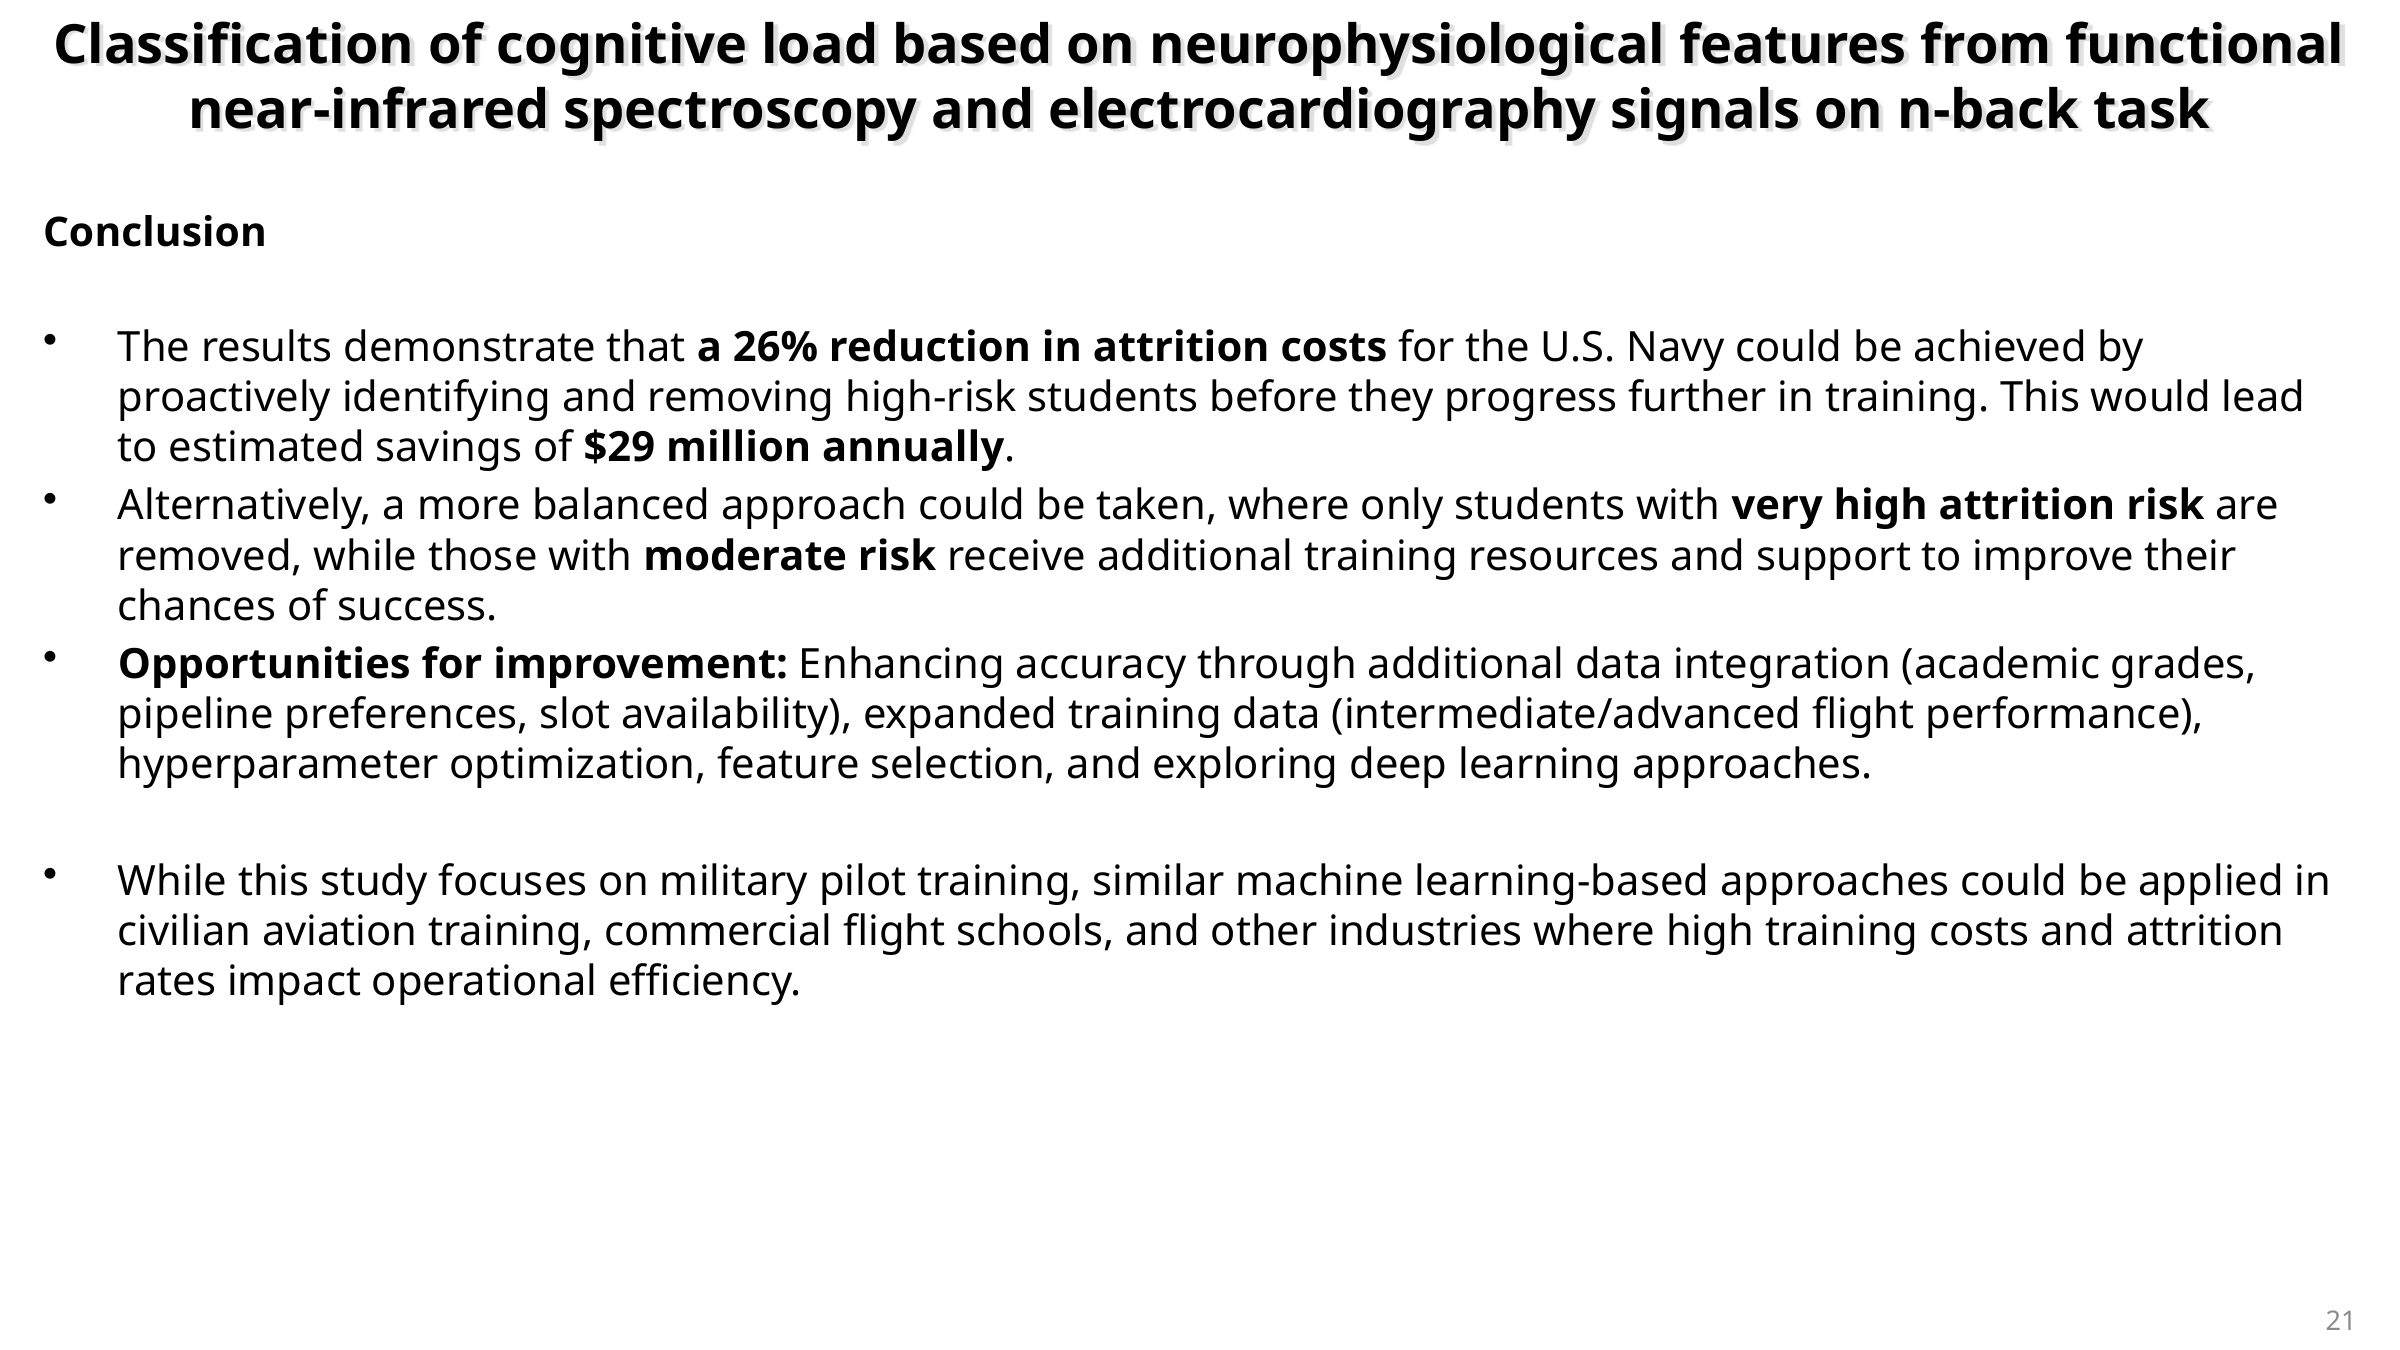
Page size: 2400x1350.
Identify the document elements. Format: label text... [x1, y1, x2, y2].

title Classification of cognitive load based on neurophysiological features from functional near-infrared spectroscopy and electrocardiography signals on n-back task [0, 0, 2400, 147]
slide_number 21 [1831, 1285, 2372, 1350]
list Conclusion The results demonstrate that a 26% reduction in attrition costs for the U.S. Navy could be achieved by proactively identifying and removing high-risk students before they progress further in training. This would lead to estimated savings of $29 million annually. Alternatively, a more balanced approach could be taken, where only students with very high attrition risk are removed, while those with moderate risk receive additional training resources and support to improve their chances of success. Opportunities for improvement: Enhancing accuracy through additional data integration (academic grades, pipeline preferences, slot availability), expanded training data (intermediate/advanced flight performance), hyperparameter optimization, feature selection, and exploring deep learning approaches. While this study focuses on military pilot training, similar machine learning-based approaches could be applied in civilian aviation training, commercial flight schools, and other industries where high training costs and attrition rates impact operational efficiency. [27, 197, 2372, 1350]
